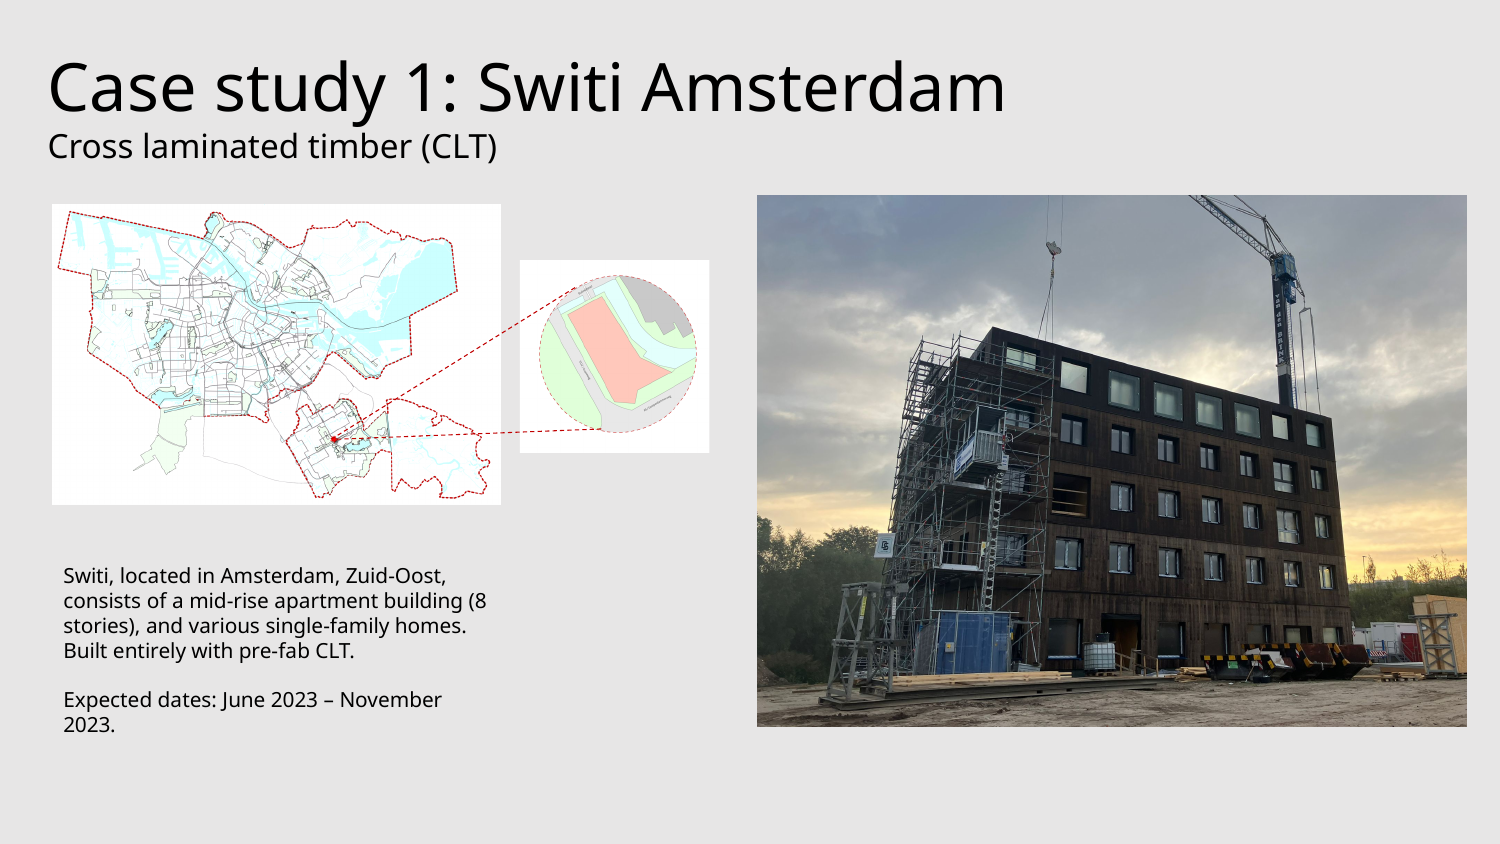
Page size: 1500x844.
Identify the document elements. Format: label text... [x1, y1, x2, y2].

text_box Switi, located in Amsterdam, Zuid-Oost, consists of a mid-rise apartment building (8 stories), and various single-family homes. Built entirely with pre-fab CLT. Expected dates: June 2023 – November 2023. [52, 556, 501, 764]
text_box Case study 1: Switi Amsterdam Cross laminated timber (CLT) [32, 37, 1169, 253]
picture [757, 195, 1467, 727]
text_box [52, 204, 710, 505]
